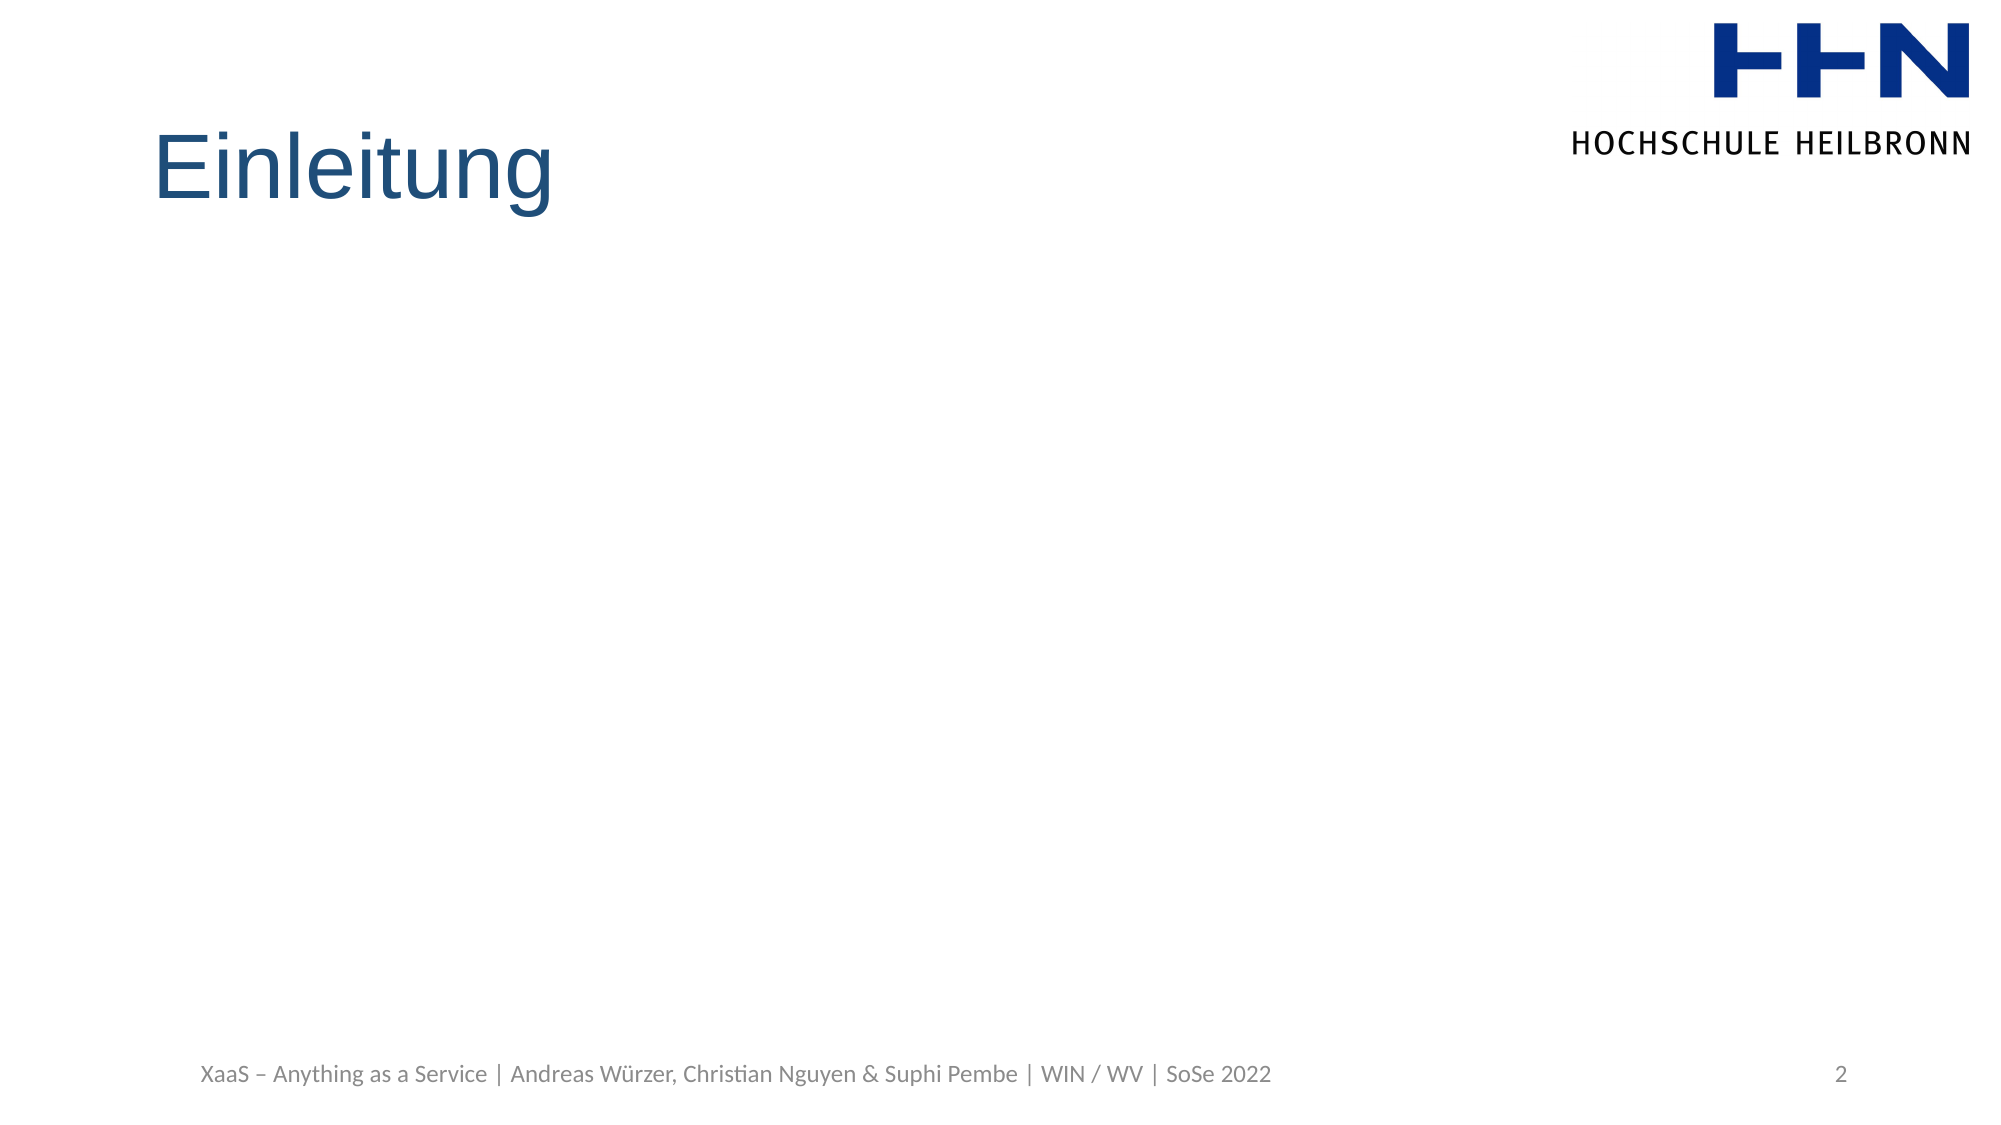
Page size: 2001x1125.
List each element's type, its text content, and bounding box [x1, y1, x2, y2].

title Einleitung [137, 59, 1863, 278]
footer XaaS – Anything as a Service | Andreas Würzer, Christian Nguyen & Suphi Pembe | WIN / WV | SoSe 2022 [137, 1042, 1338, 1103]
slide_number 2 [1412, 1042, 1863, 1103]
picture [1572, 22, 1970, 156]
